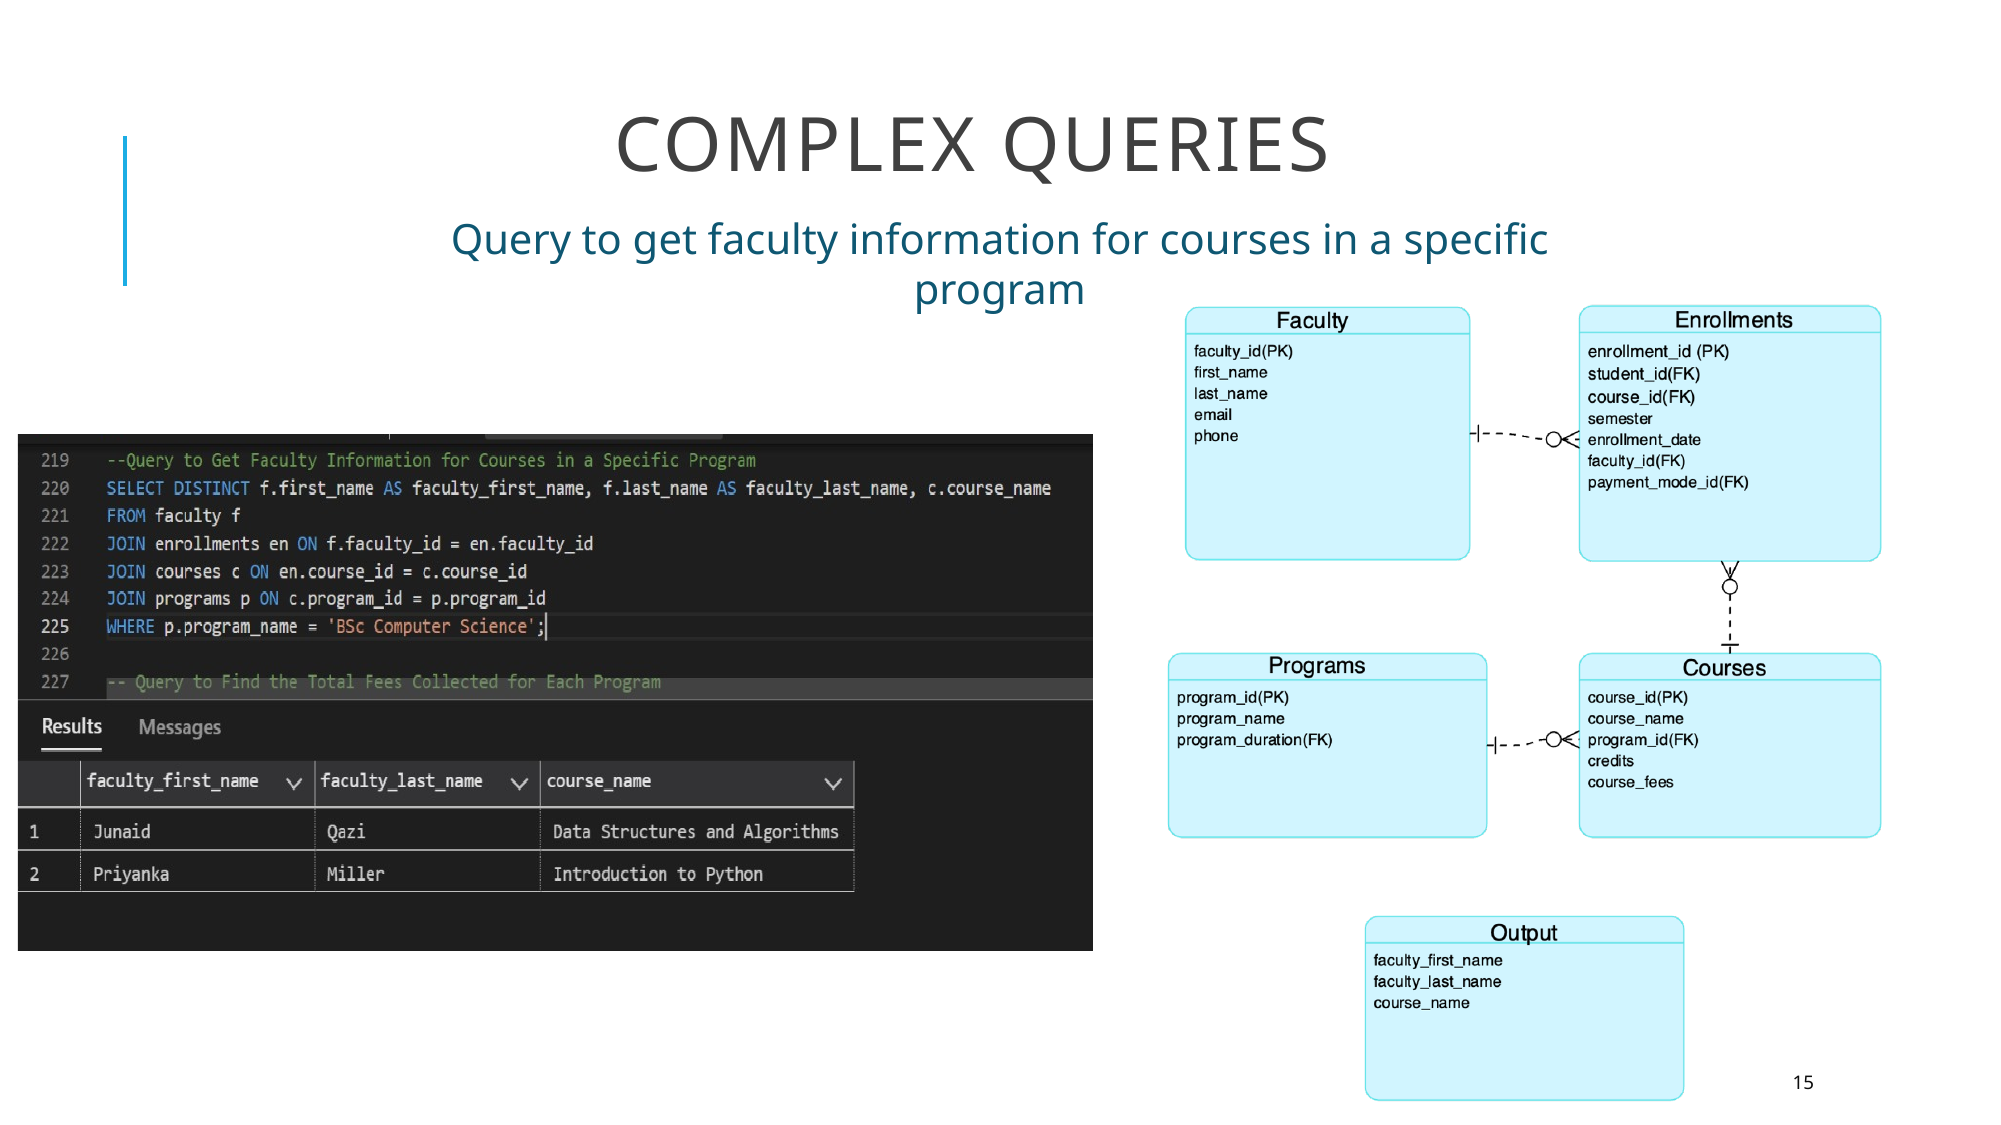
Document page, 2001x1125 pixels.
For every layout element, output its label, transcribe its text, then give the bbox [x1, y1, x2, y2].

title Complex Queries [281, 40, 802, 259]
picture [17, 0, 2000, 1125]
text_box Query to get faculty information for courses in a specific program [405, 205, 802, 320]
